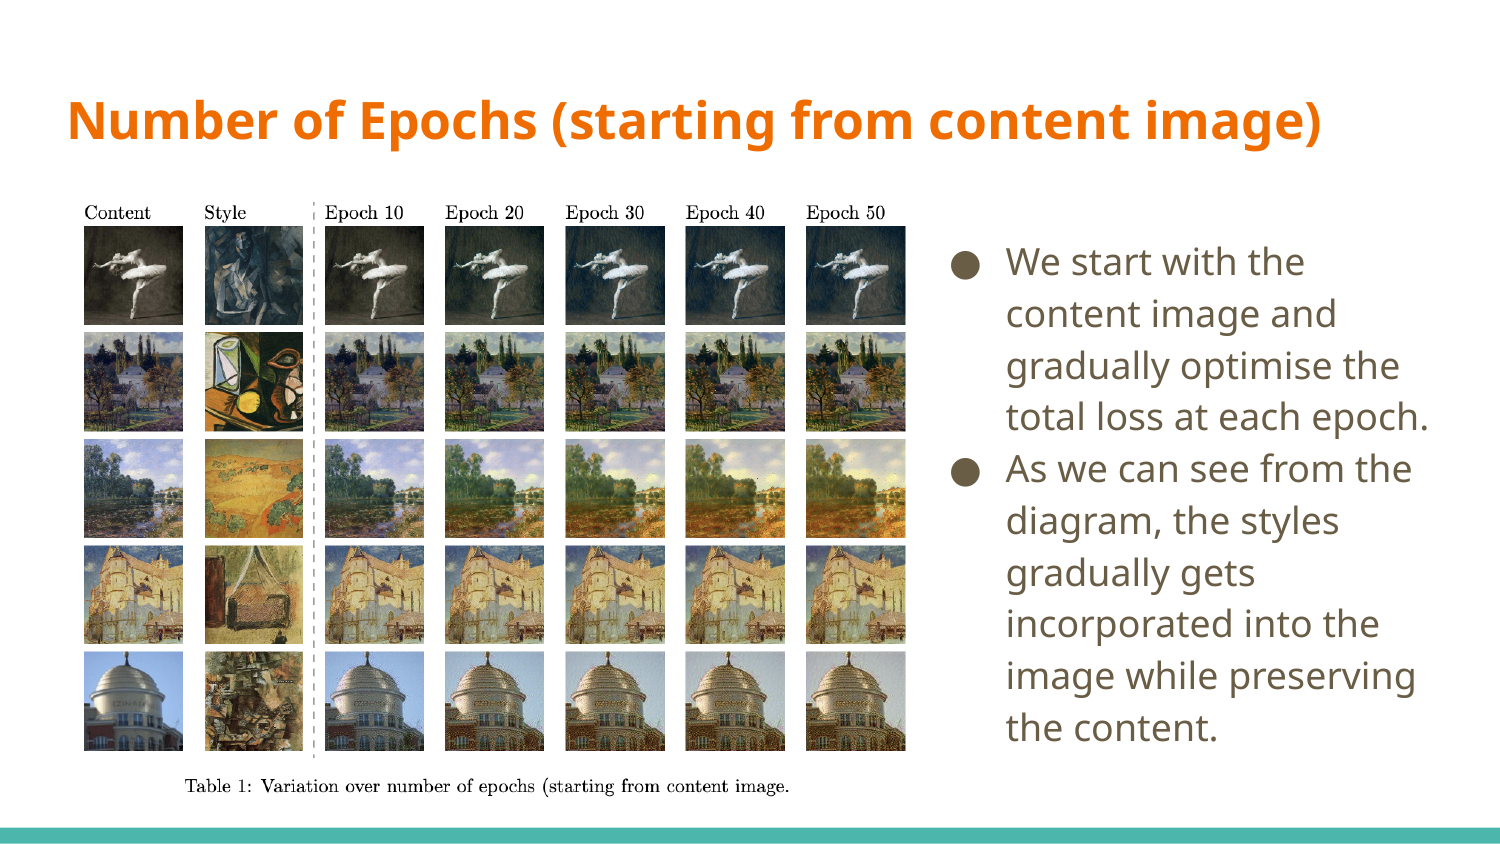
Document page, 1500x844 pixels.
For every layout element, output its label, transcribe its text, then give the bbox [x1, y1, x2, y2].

text_box We start with the content image and gradually optimise the total loss at each epoch. As we can see from the diagram, the styles gradually gets incorporated into the image while preserving the content. [915, 216, 1459, 841]
title Number of Epochs (starting from content image) [51, 72, 1449, 189]
picture [50, 188, 931, 810]
